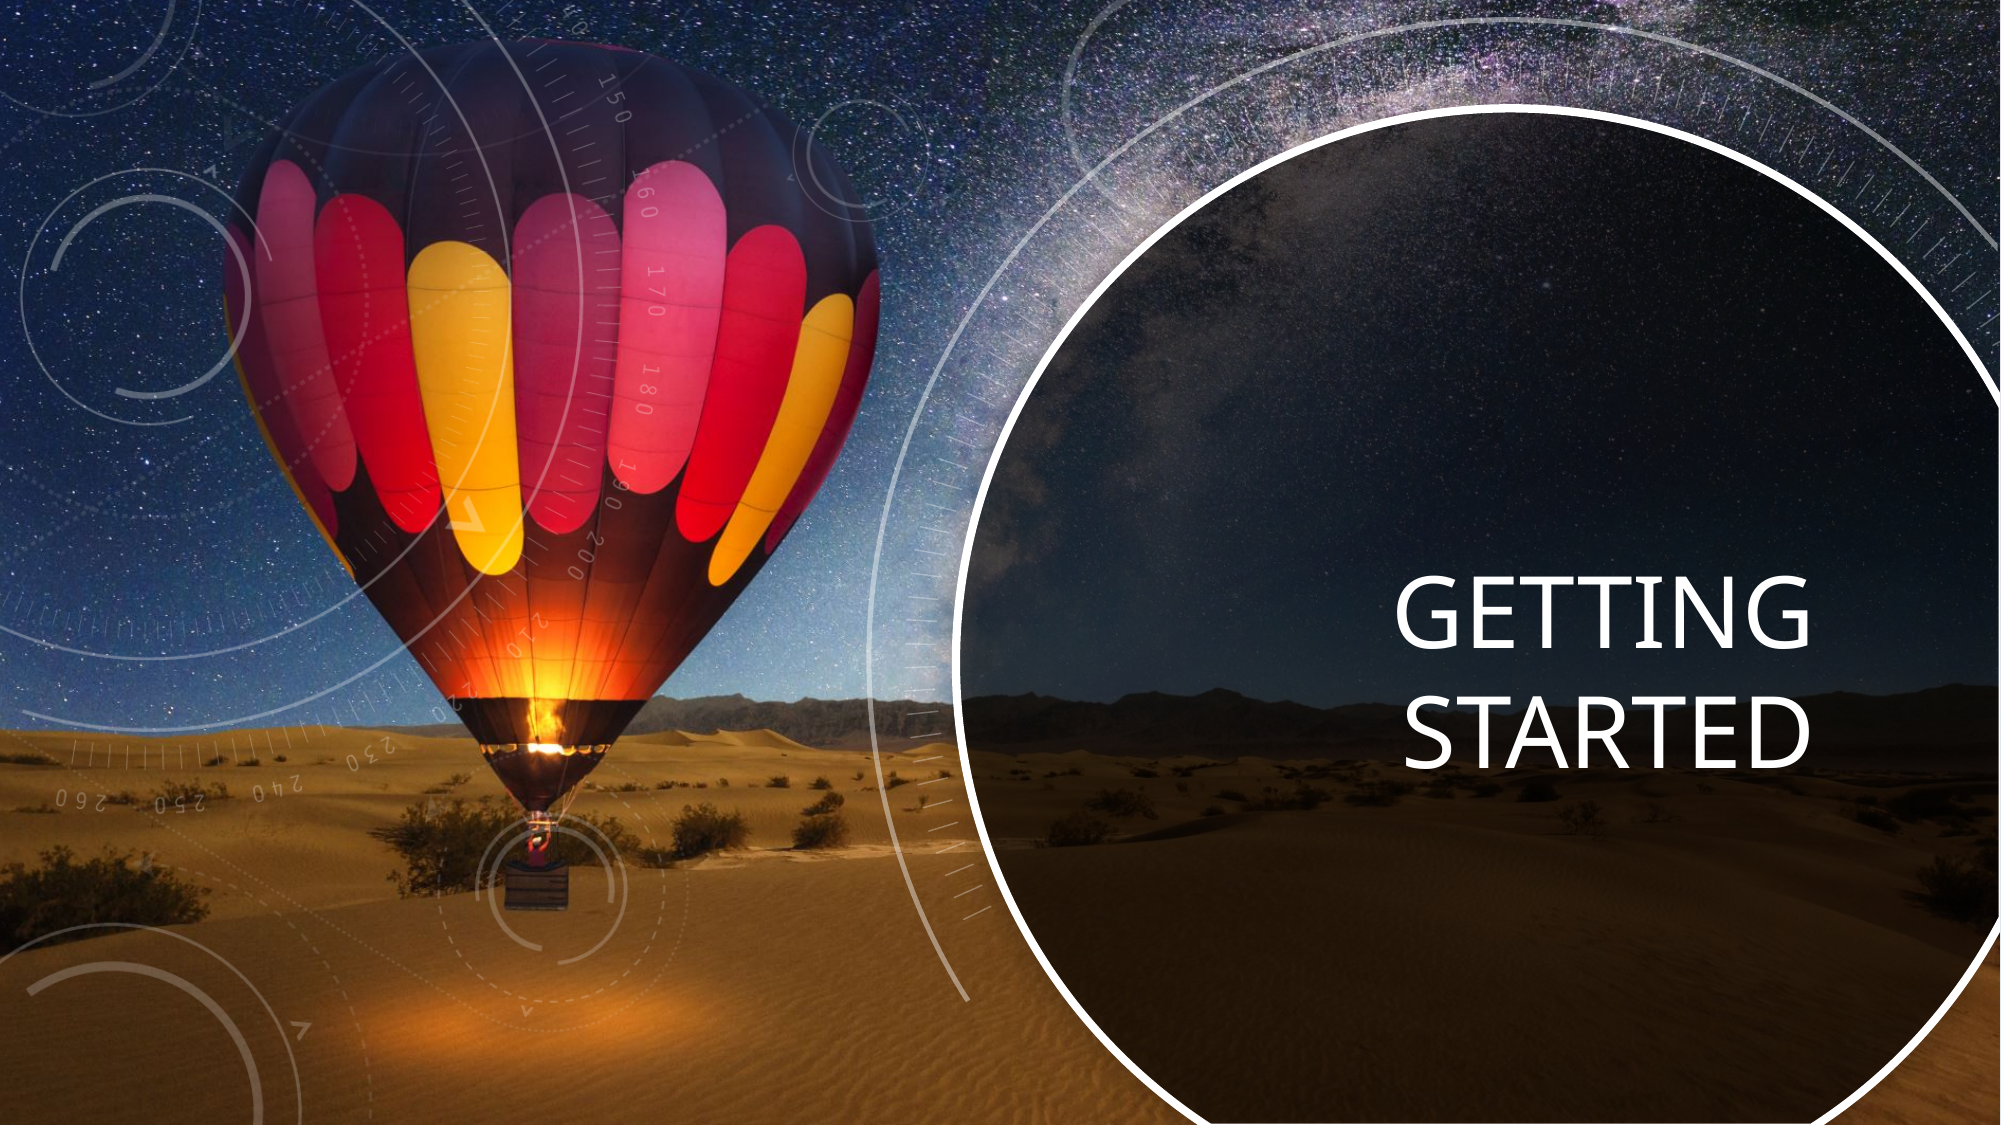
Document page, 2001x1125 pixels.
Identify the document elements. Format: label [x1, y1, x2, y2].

picture [0, 0, 2001, 1125]
text_box [904, 54, 2000, 914]
